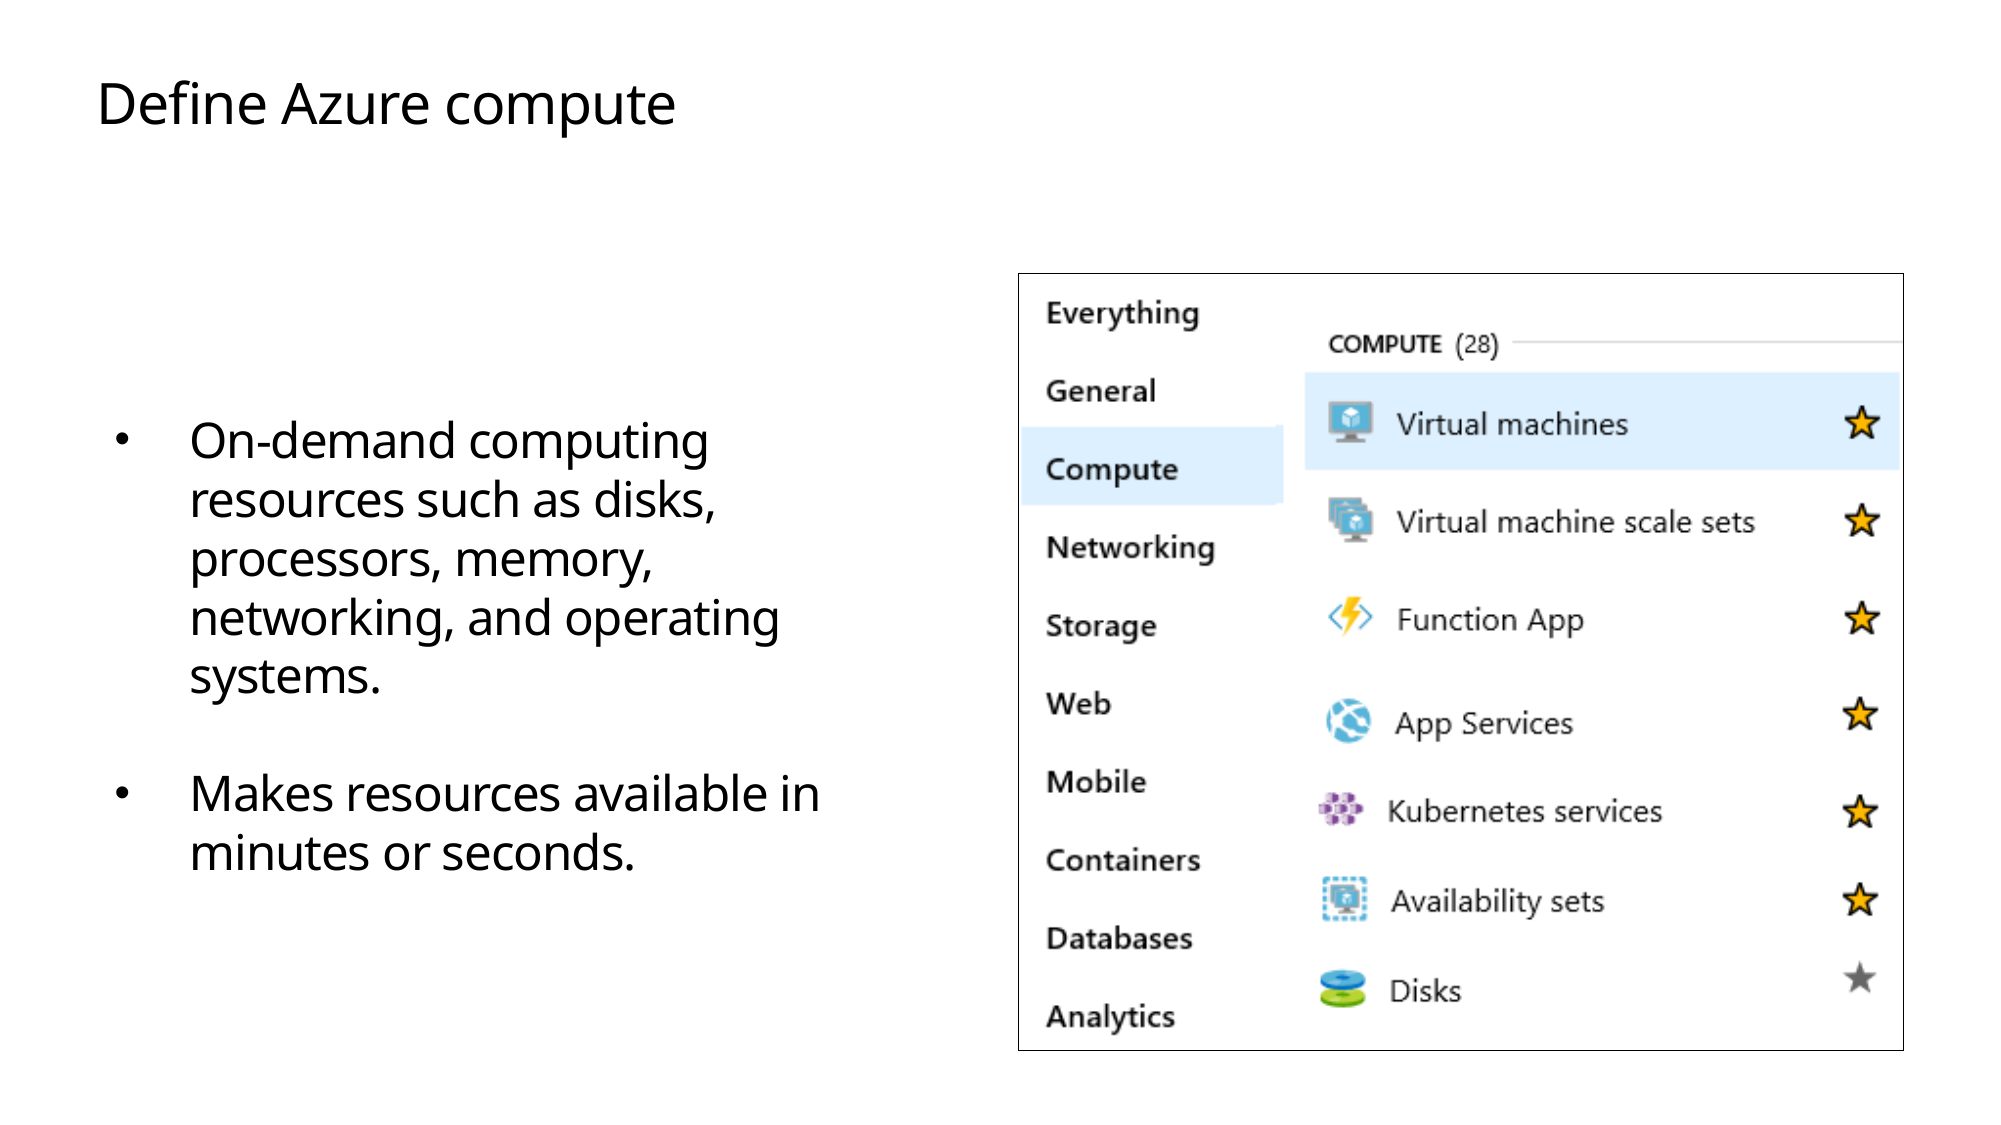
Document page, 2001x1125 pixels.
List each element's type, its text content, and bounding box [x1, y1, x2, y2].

title Define Azure compute [96, 75, 1904, 166]
list On-demand computing resources such as disks, processors, memory, networking, and operating systems. Makes resources available in minutes or seconds. [114, 409, 907, 856]
picture [1018, 273, 1905, 1052]
